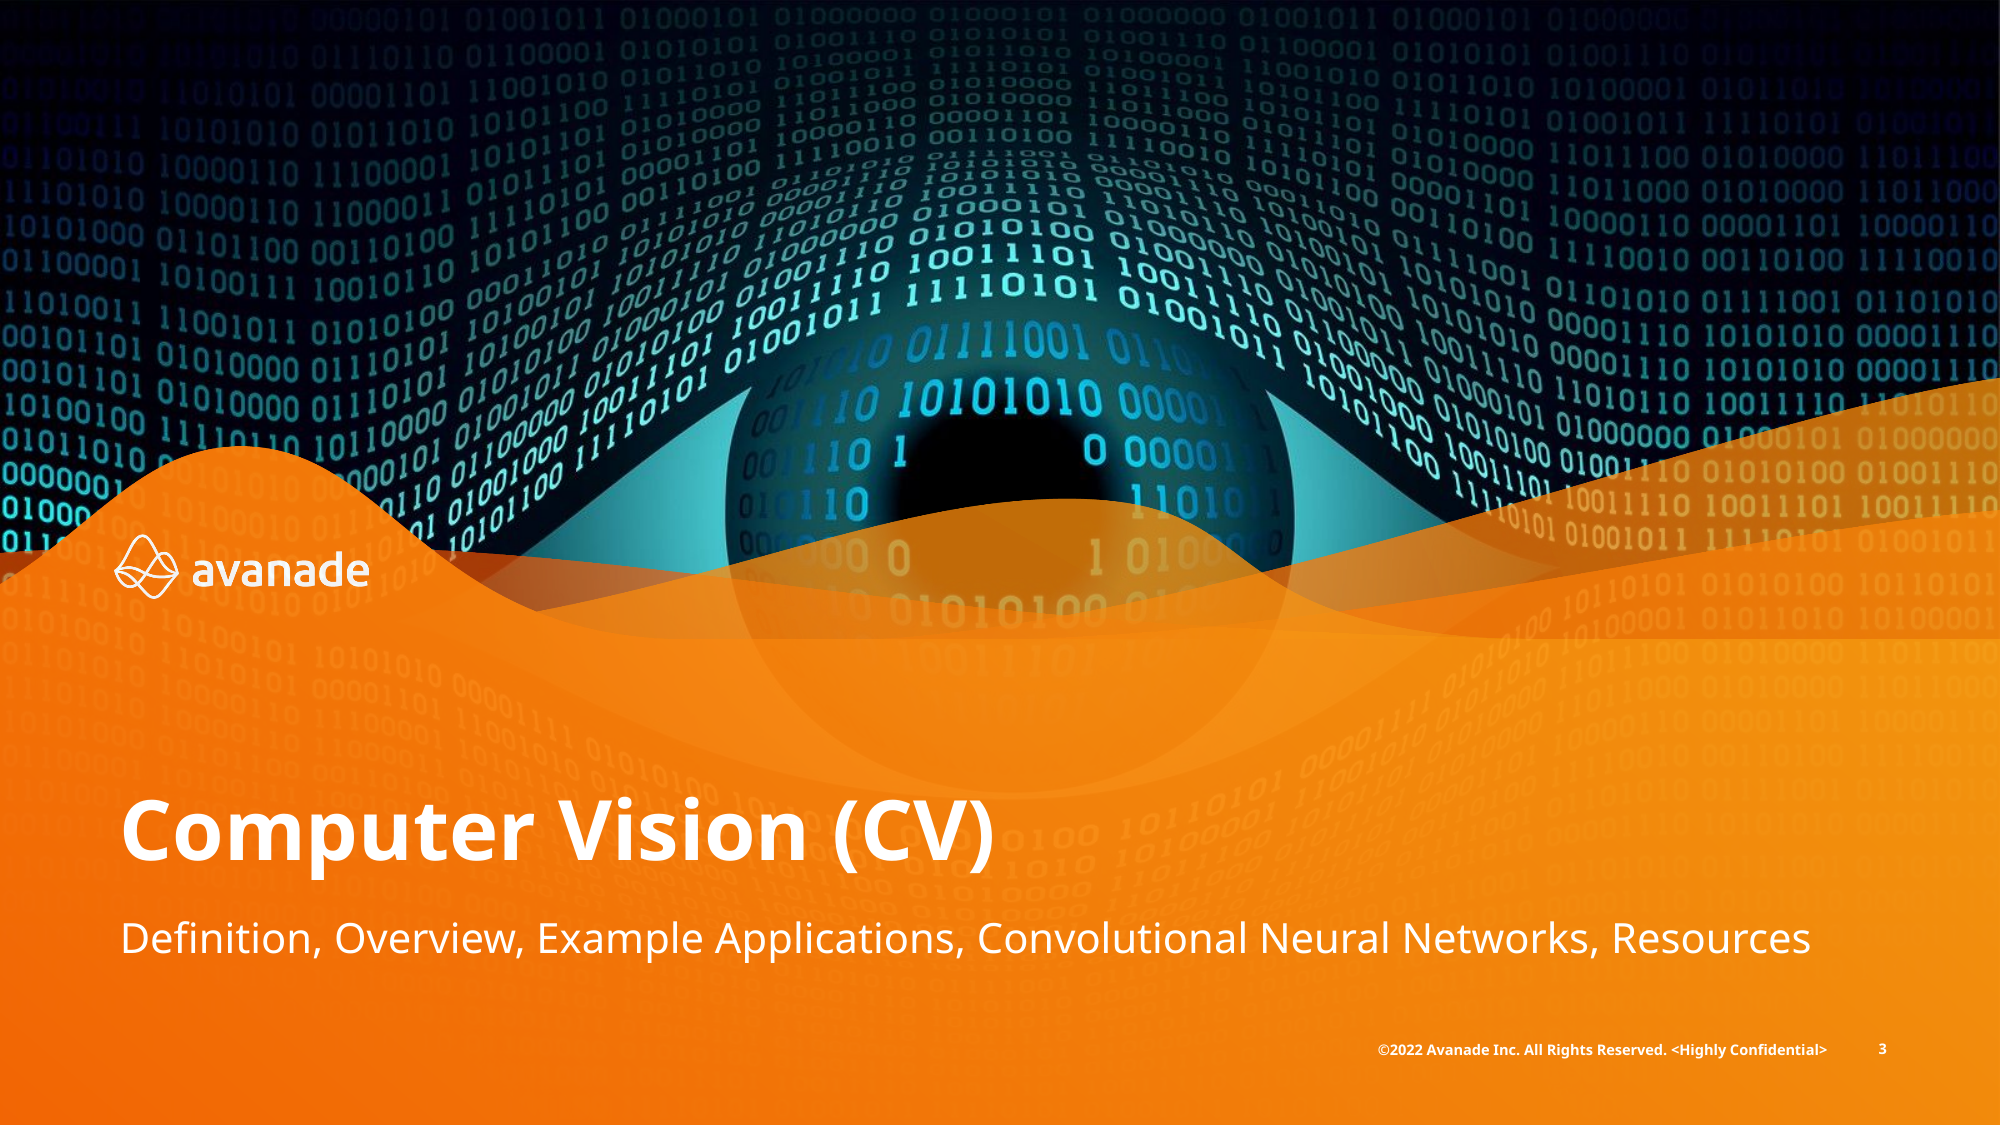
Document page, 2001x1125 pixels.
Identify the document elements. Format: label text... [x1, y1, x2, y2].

list Definition, Overview, Example Applications, Convolutional Neural Networks, Resources [104, 910, 1885, 1020]
list Computer Vision (CV) [104, 689, 1885, 886]
picture [0, 0, 2000, 1125]
